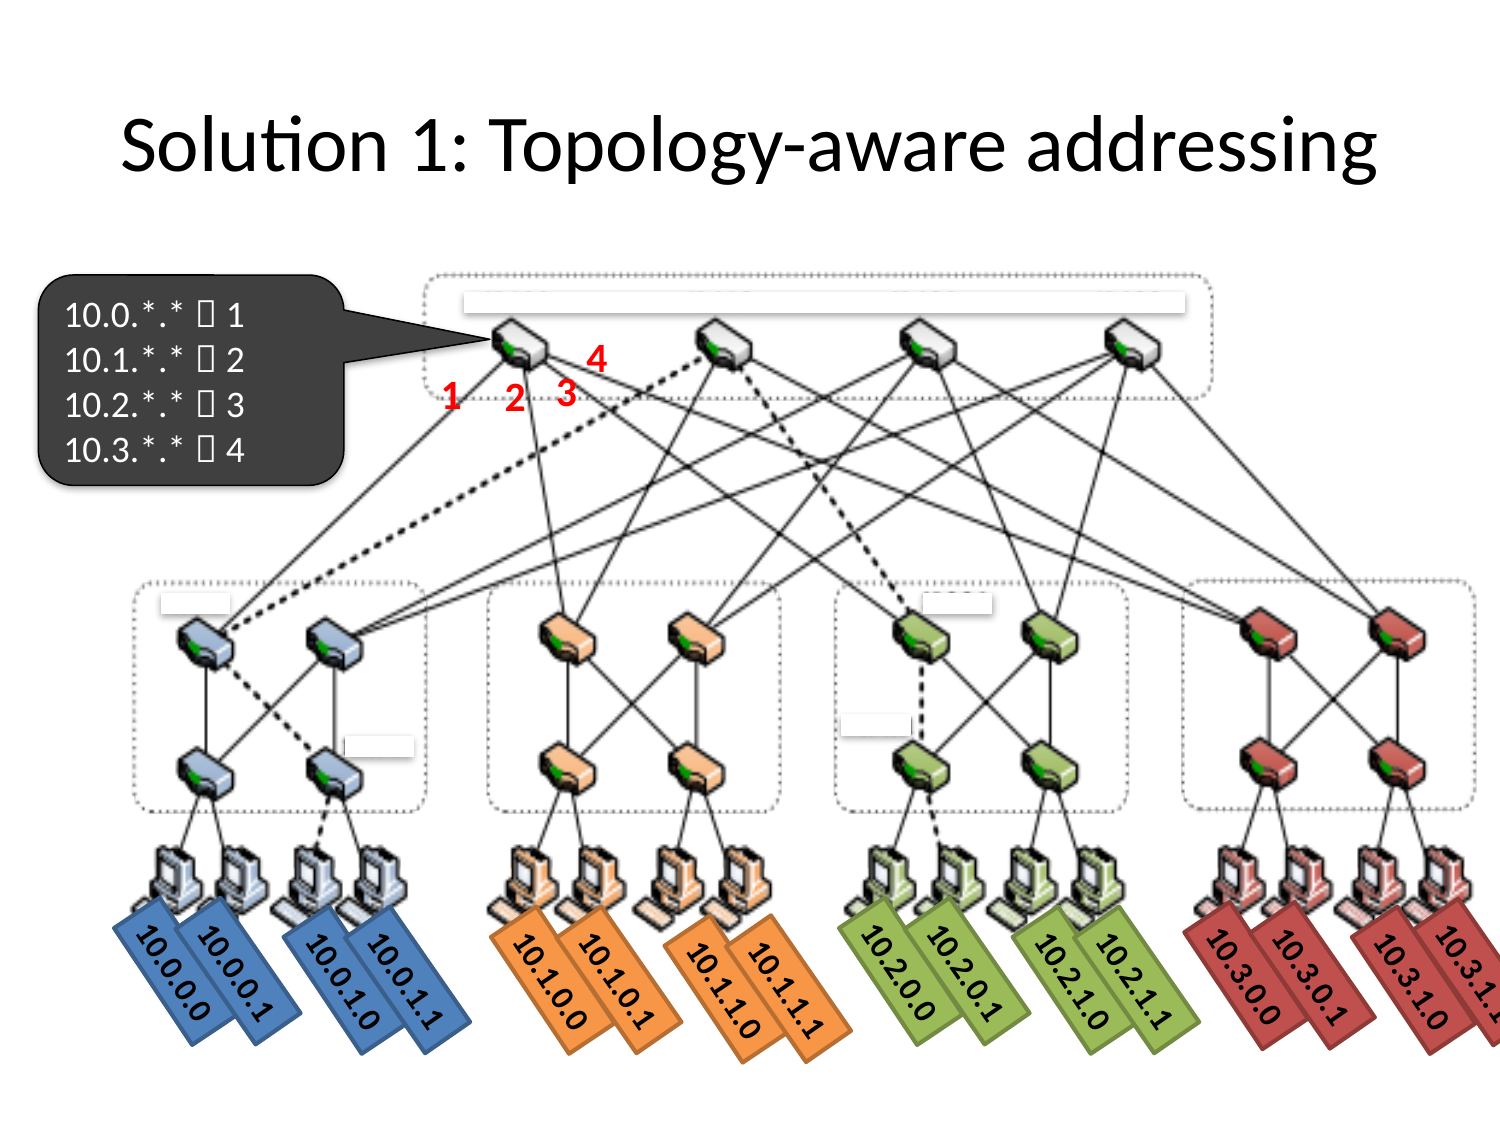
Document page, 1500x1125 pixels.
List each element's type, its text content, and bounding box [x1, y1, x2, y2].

text_box 10.1.1.1 [723, 946, 854, 1065]
text_box 10.3.1.0 [1355, 946, 1476, 1056]
text_box 10.0.0.0 [123, 946, 235, 1047]
text_box 10.2.0.0 [848, 946, 963, 1047]
text_box 10.1.0.1 [559, 946, 684, 1056]
text_box 10.1.0.0 [494, 946, 615, 1056]
title Solution 1: Topology-aware addressing [75, 45, 1425, 233]
text_box 10.0.1.0 [287, 946, 404, 1056]
text_box 10.2.0.1 [913, 946, 1032, 1047]
text_box 10.0.0.1 [184, 946, 303, 1047]
text_box 10.0.*.*  1 10.1.*.*  2 10.2.*.*  3 10.3.*.*  4 [37, 274, 103, 487]
text_box 10.2.1.0 [1016, 946, 1133, 1056]
text_box 10.0.1.1 [348, 946, 473, 1056]
text_box 10.2.1.1 [1077, 946, 1202, 1056]
text_box 10.1.1.0 [662, 946, 785, 1065]
text_box 10.3.1.1 [1421, 935, 1500, 1048]
text_box 10.3.0.1 [1256, 946, 1377, 1051]
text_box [108, 145, 1482, 937]
text_box 10.3.0.0 [1190, 946, 1308, 1052]
